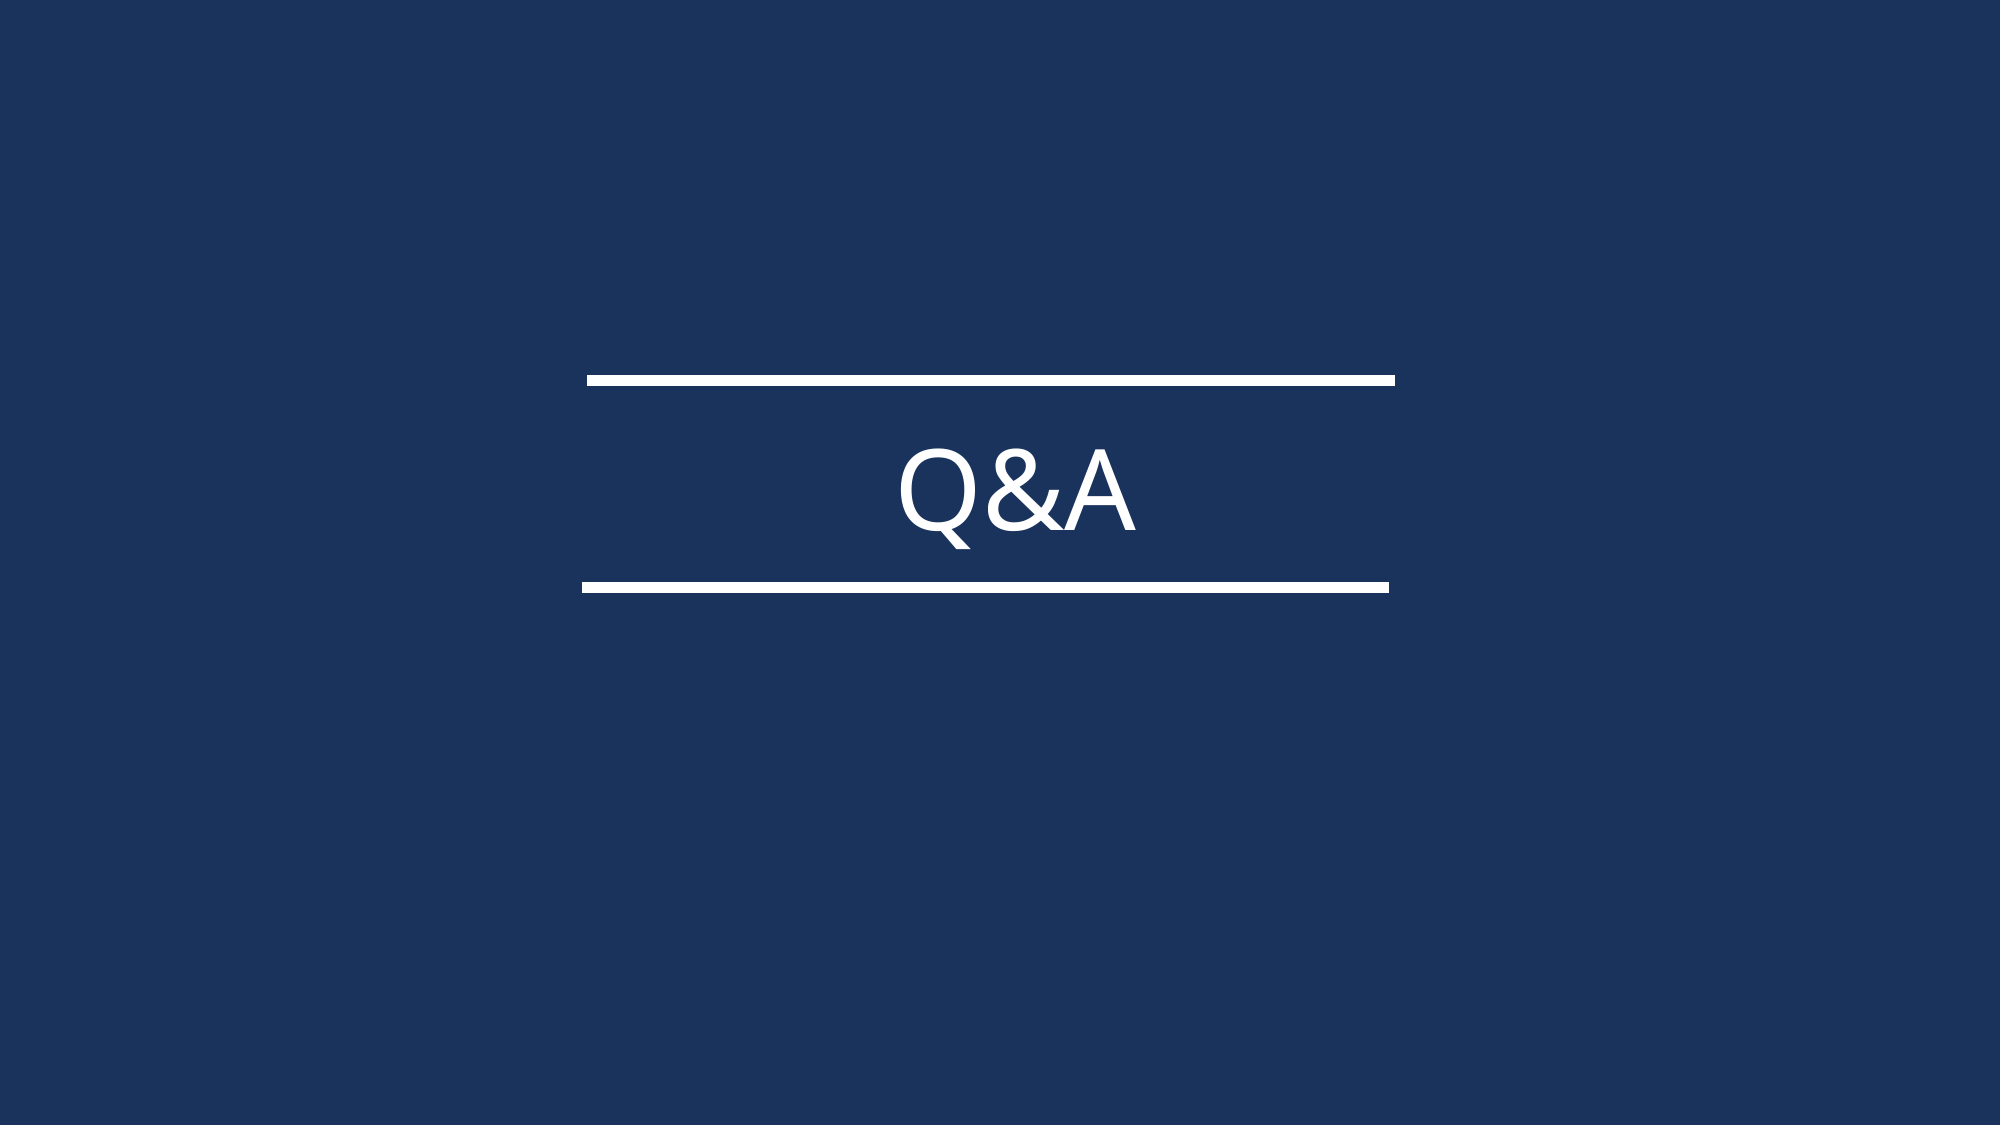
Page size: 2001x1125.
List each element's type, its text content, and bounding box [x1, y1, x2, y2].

text_box Q&A [587, 410, 1428, 561]
